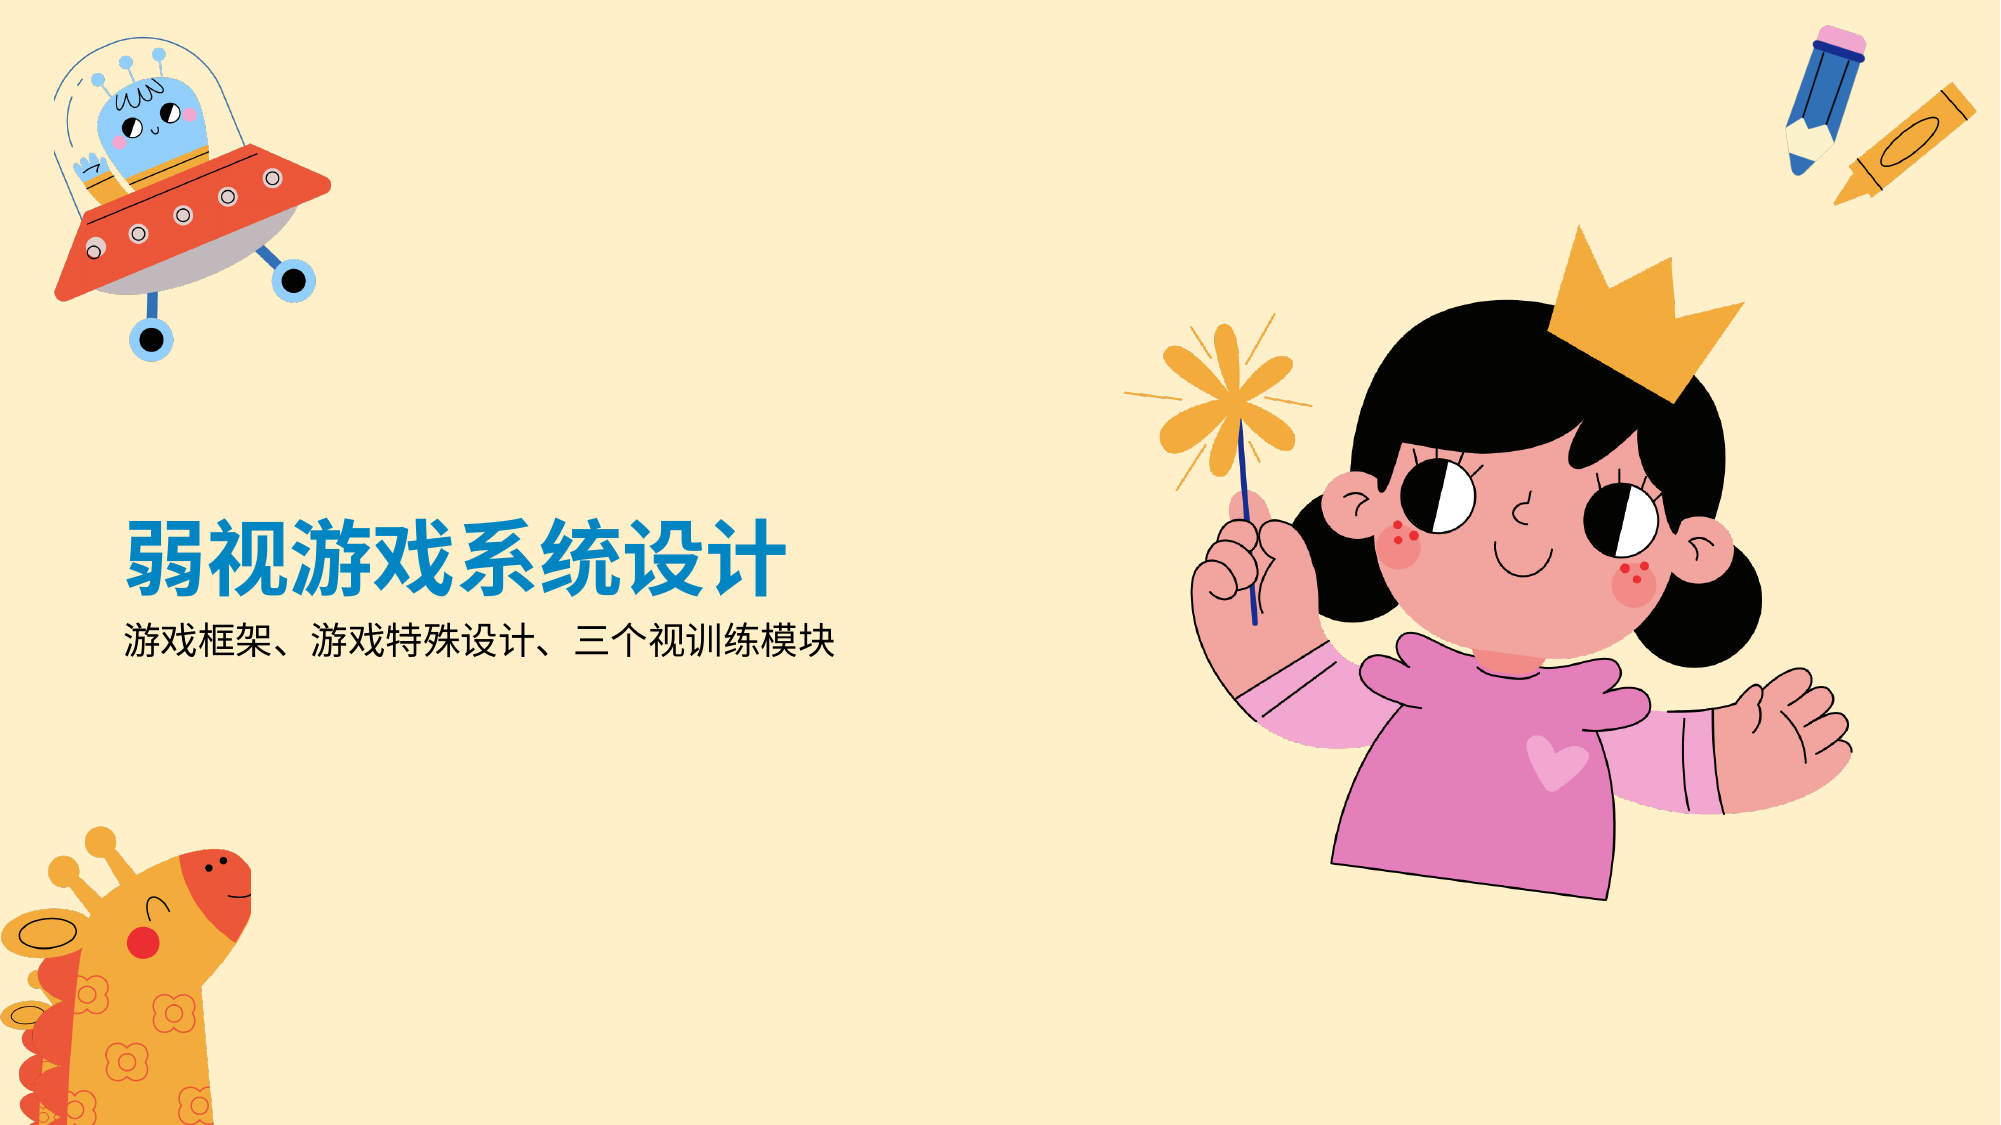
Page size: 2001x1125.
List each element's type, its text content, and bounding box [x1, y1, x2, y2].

picture [54, 33, 331, 362]
picture [1123, 224, 1853, 901]
picture [1741, 13, 1977, 206]
title 弱视游戏系统设计 [108, 411, 1049, 615]
picture [0, 826, 251, 1125]
list 游戏框架、游戏特殊设计、三个视训练模块 [108, 615, 1155, 1007]
